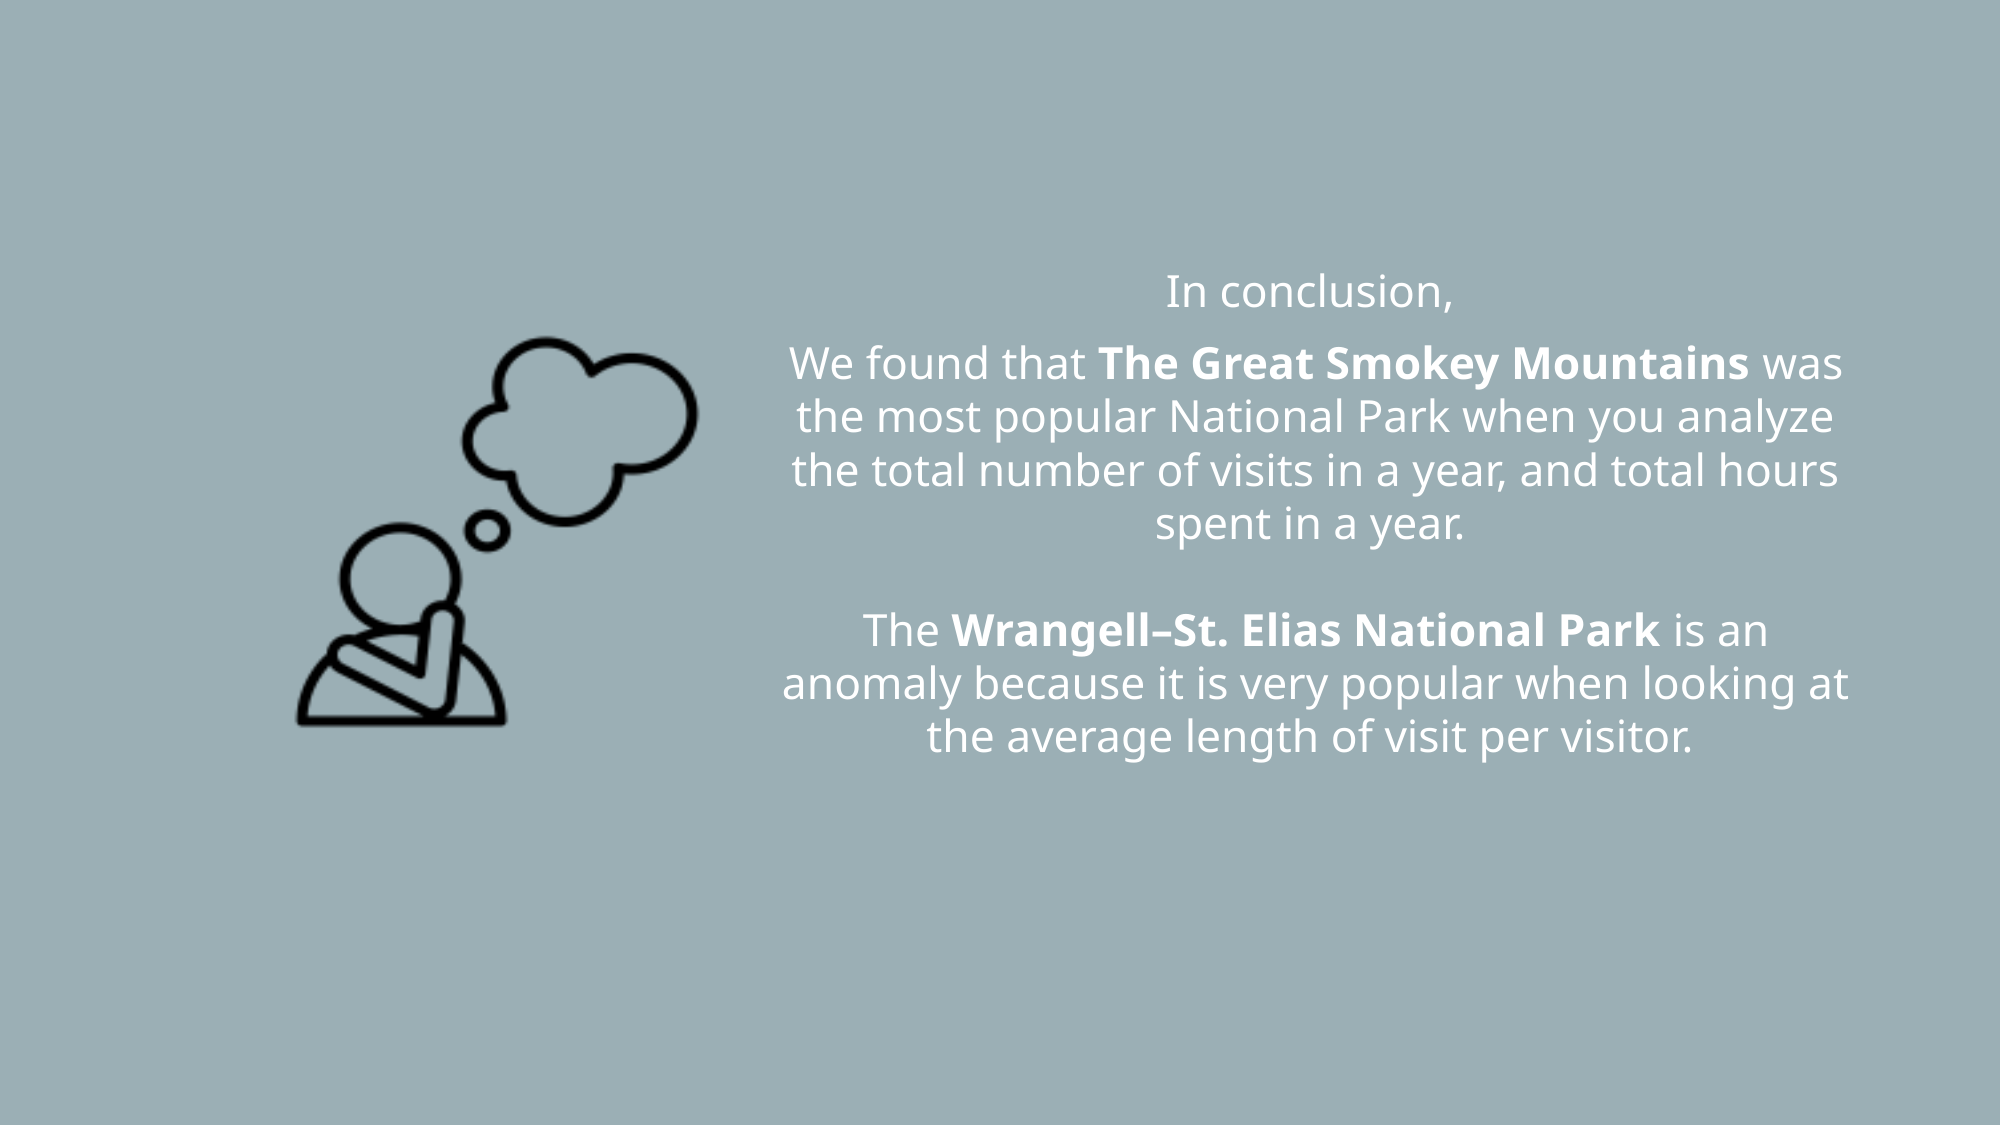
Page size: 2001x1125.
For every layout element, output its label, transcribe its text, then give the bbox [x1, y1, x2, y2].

picture [232, 288, 764, 777]
text_box In conclusion, We found that The Great Smokey Mountains was the most popular National Park when you analyze the total number of visits in a year, and total hours spent in a year. The Wrangell–St. Elias National Park is an anomaly because it is very popular when looking at the average length of visit per visitor. [763, 255, 1869, 777]
